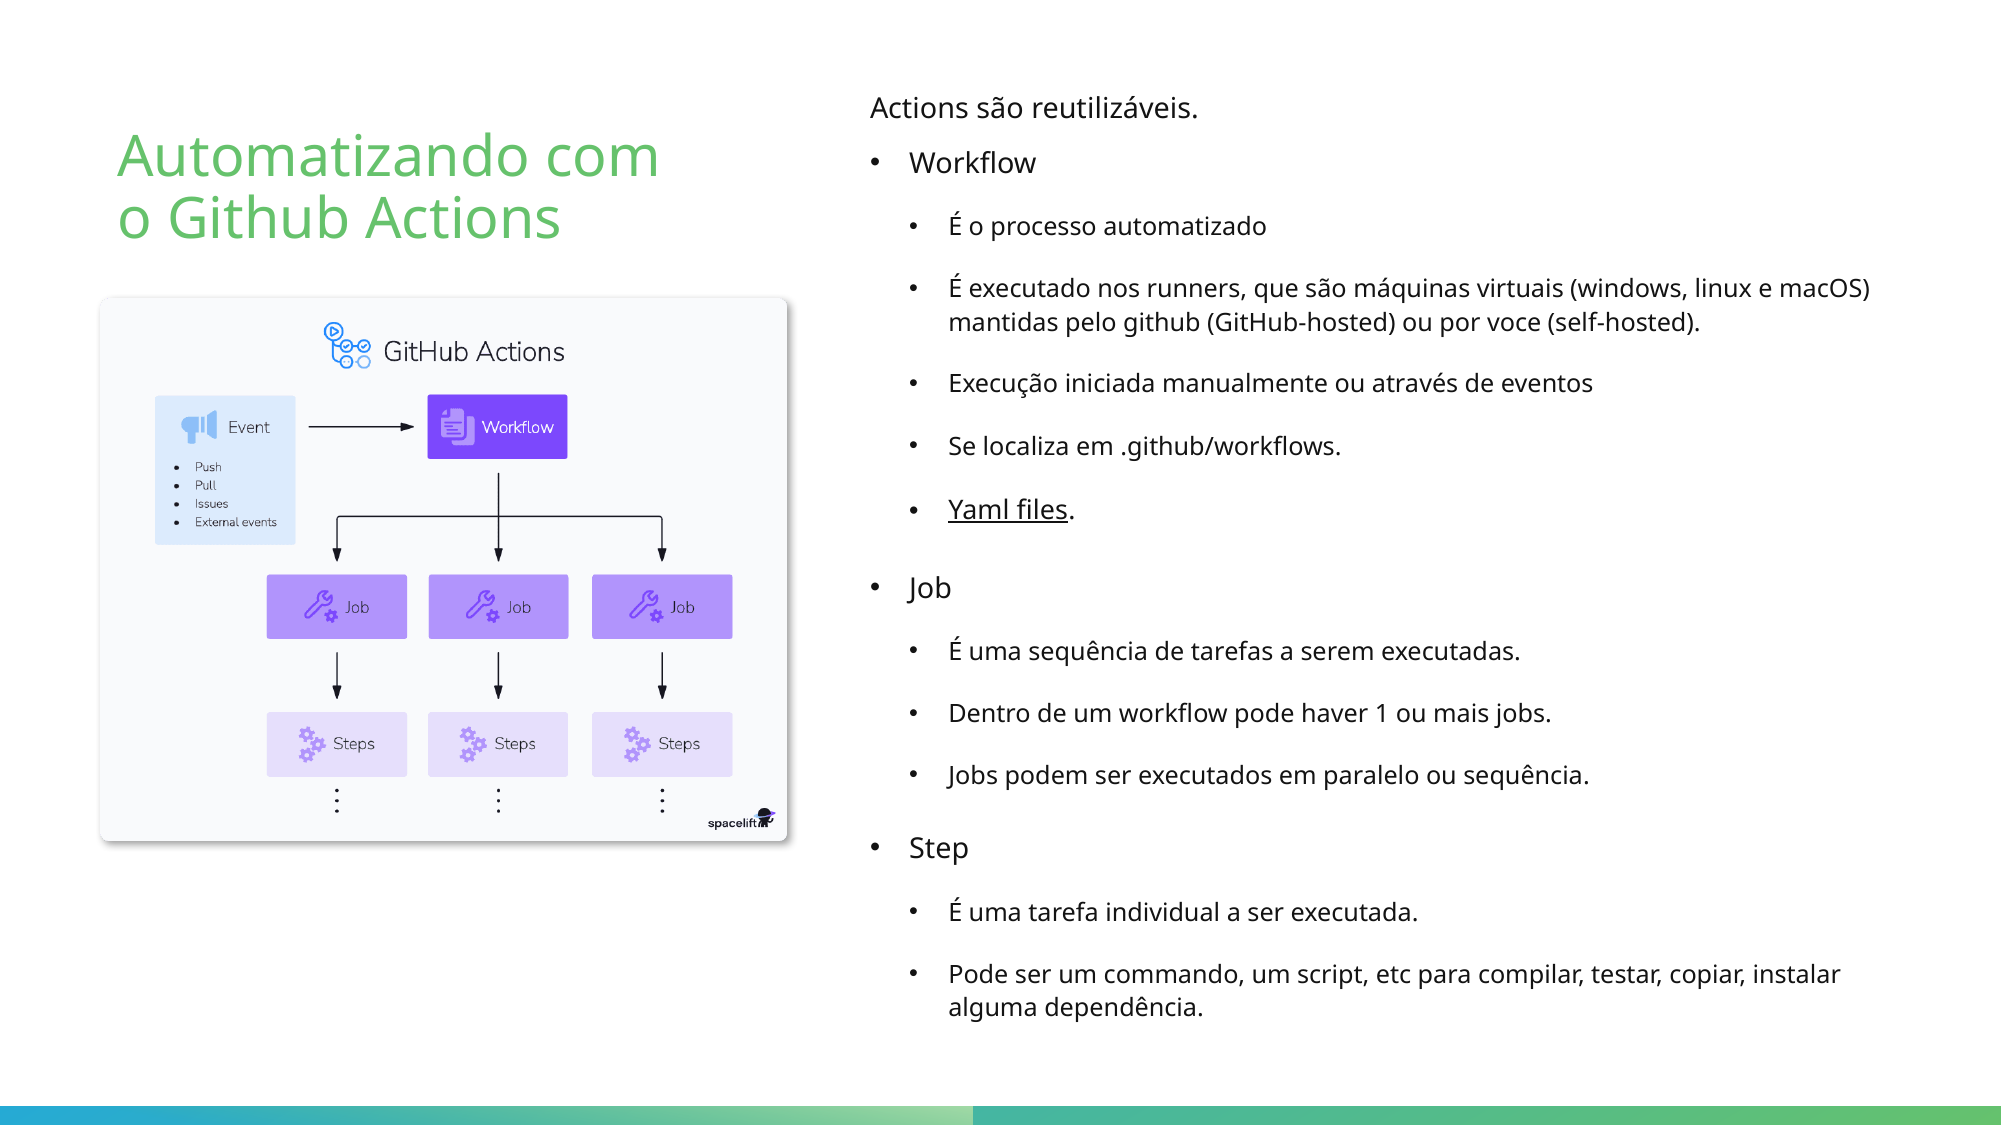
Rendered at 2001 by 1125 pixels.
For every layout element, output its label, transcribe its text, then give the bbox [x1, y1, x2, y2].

text_box Actions são reutilizáveis. Workflow É o processo automatizado É executado nos runners, que são máquinas virtuais (windows, linux e macOS) mantidas pelo github (GitHub-hosted) ou por voce (self-hosted). Execução iniciada manualmente ou através de eventos Se localiza em .github/workflows. Yaml files. Job É uma sequência de tarefas a serem executadas. Dentro de um workflow pode haver 1 ou mais jobs. Jobs podem ser executados em paralelo ou sequência. Step É uma tarefa individual a ser executada. Pode ser um commando, um script, etc para compilar, testar, copiar, instalar alguma dependência. [855, 82, 1898, 1037]
title Automatizando com o Github Actions [102, 82, 701, 259]
picture [100, 298, 787, 841]
